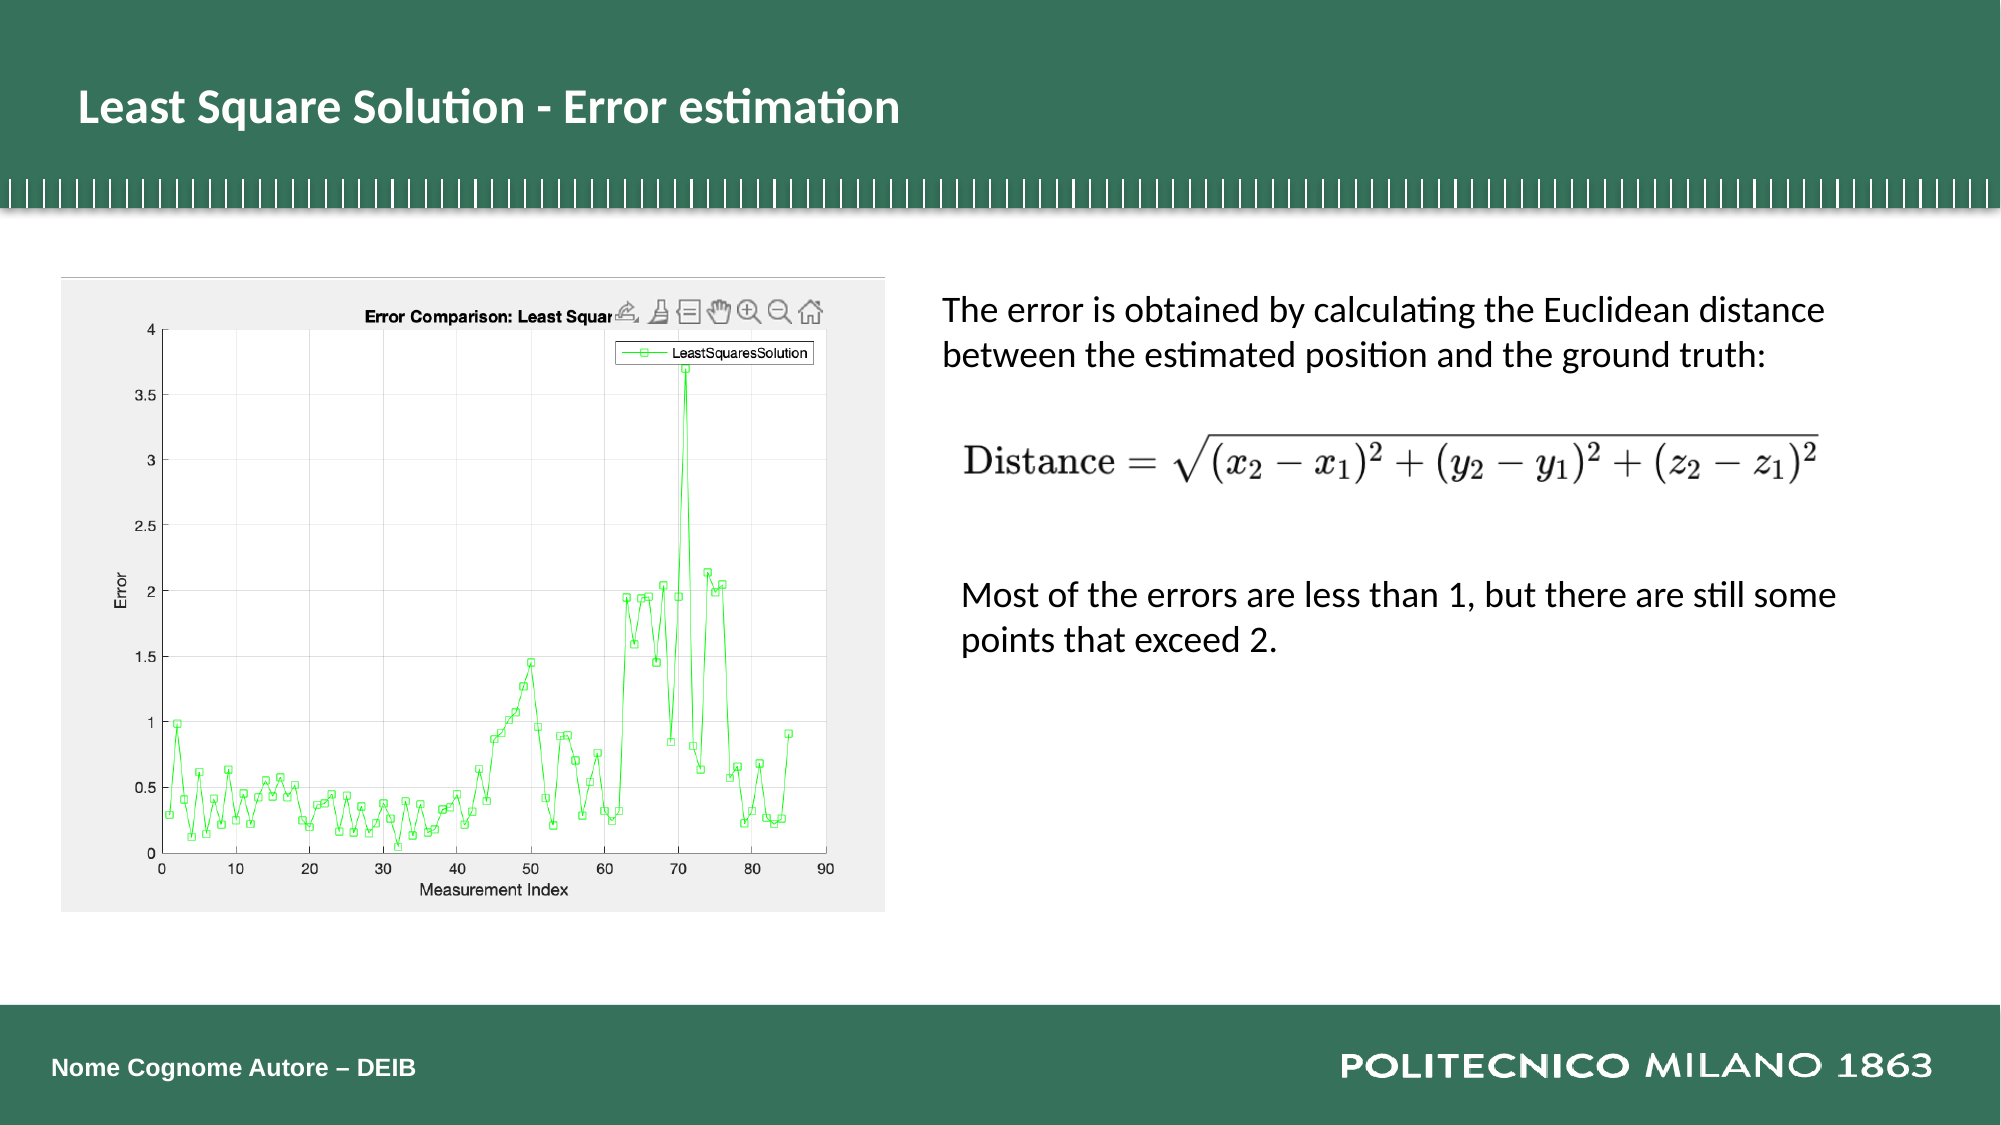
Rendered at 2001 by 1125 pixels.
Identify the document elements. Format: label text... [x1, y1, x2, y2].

text_box Most of the errors are less than 1, but there are still some points that exceed 2. [946, 562, 1947, 668]
text_box The error is obtained by calculating the Euclidean distance between the estimated position and the ground truth: [927, 277, 1968, 384]
picture [61, 277, 885, 912]
picture [942, 409, 1856, 500]
picture [1333, 1041, 1942, 1089]
title Least Square Solution - Error estimation [63, 66, 1940, 205]
